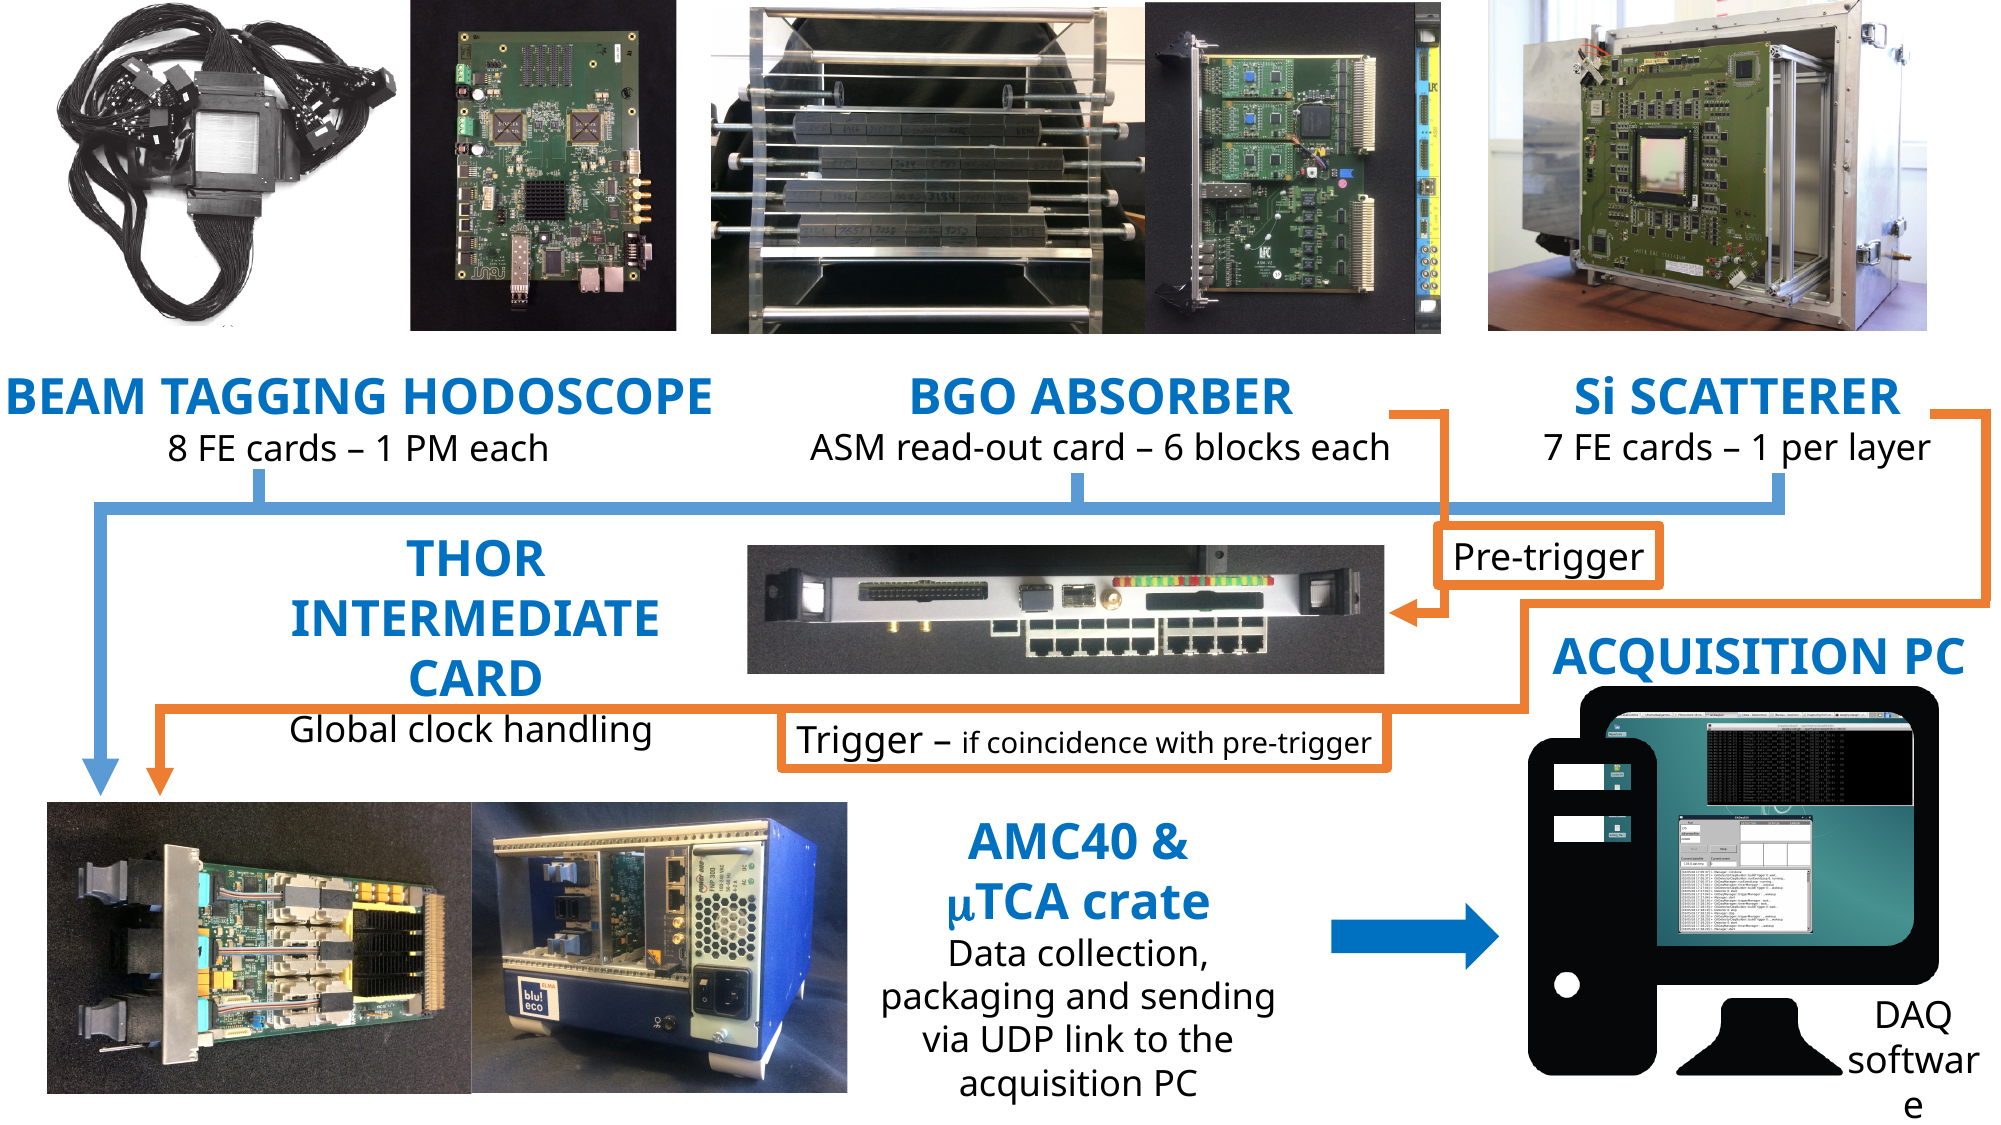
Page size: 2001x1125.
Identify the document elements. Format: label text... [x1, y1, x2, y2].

text_box DAQ software [1827, 983, 2000, 1125]
picture [711, 2, 1441, 334]
text_box Pre-trigger [1445, 525, 1660, 585]
text_box ACQUISITION PC [1529, 617, 1991, 692]
text_box THOR INTERMEDIATE CARD Global clock handling [204, 714, 748, 758]
text_box BEAM TAGGING HODOSCOPE 8 FE cards – 1 PM each [0, 357, 740, 476]
text_box Trigger – if coincidence with pre-trigger [781, 710, 1388, 769]
picture [47, 735, 848, 1125]
text_box AMC40 & mTCA crate Data collection, packaging and sending via UDP link to the acquisition PC [847, 802, 1310, 1111]
text_box BGO ABSORBER ASM read-out card – 6 blocks each [760, 357, 1397, 476]
picture [47, 0, 400, 327]
picture [747, 544, 1385, 674]
text_box Pre-trigger [1437, 525, 1444, 585]
text_box [1330, 900, 1501, 973]
picture [1528, 673, 1939, 1088]
picture [1488, 0, 1927, 331]
text_box Si SCATTERER 7 FE cards – 1 per layer [1397, 357, 2000, 476]
picture [410, 0, 677, 331]
text_box THOR INTERMEDIATE CARD Global clock handling [204, 519, 748, 704]
